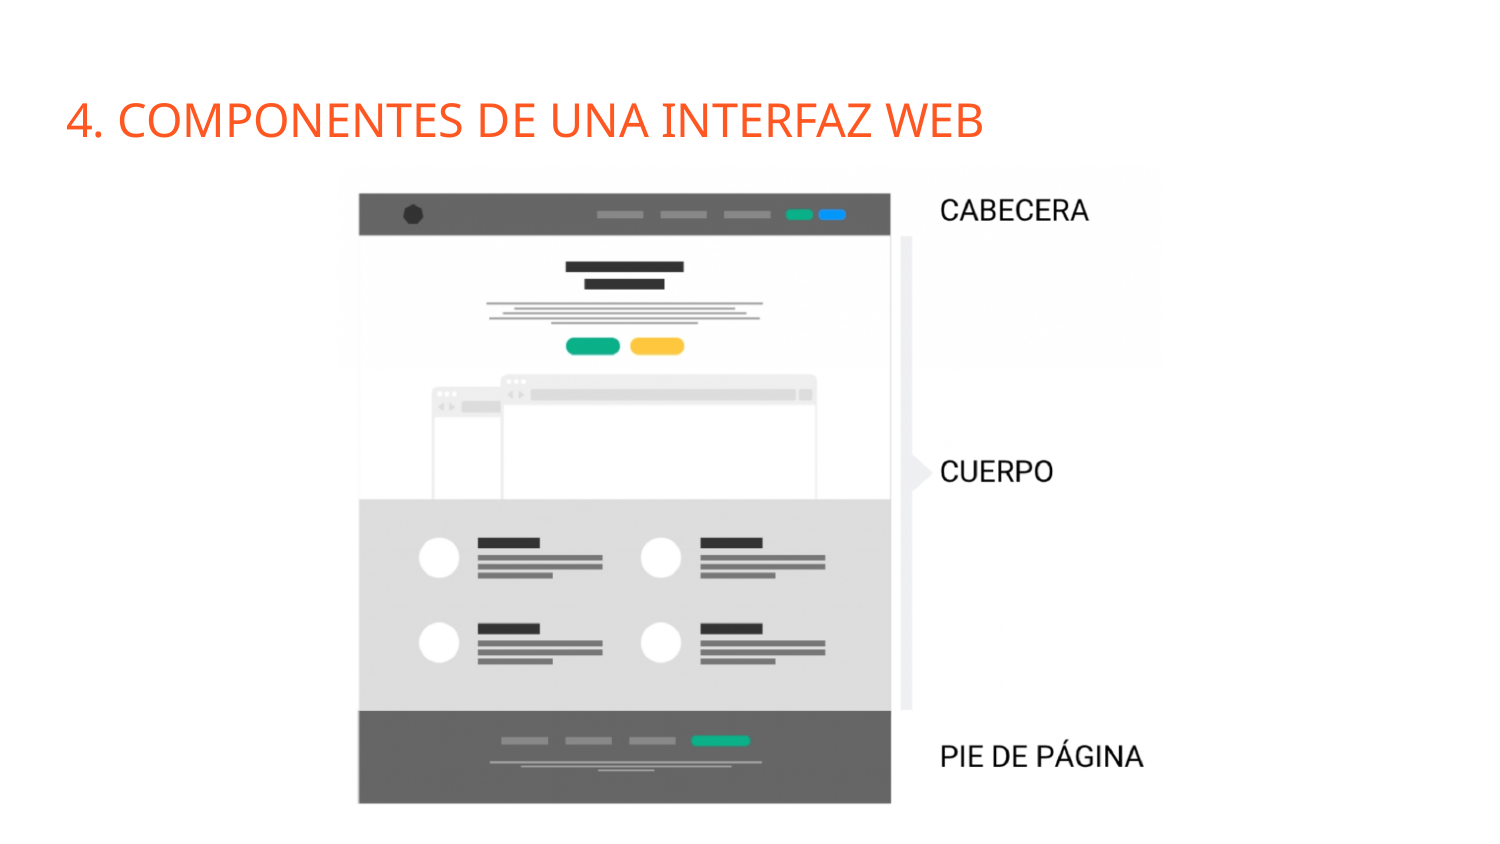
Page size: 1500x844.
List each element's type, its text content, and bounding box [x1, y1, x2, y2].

title 4. COMPONENTES DE UNA INTERFAZ WEB [51, 72, 1449, 167]
picture [337, 166, 1163, 822]
